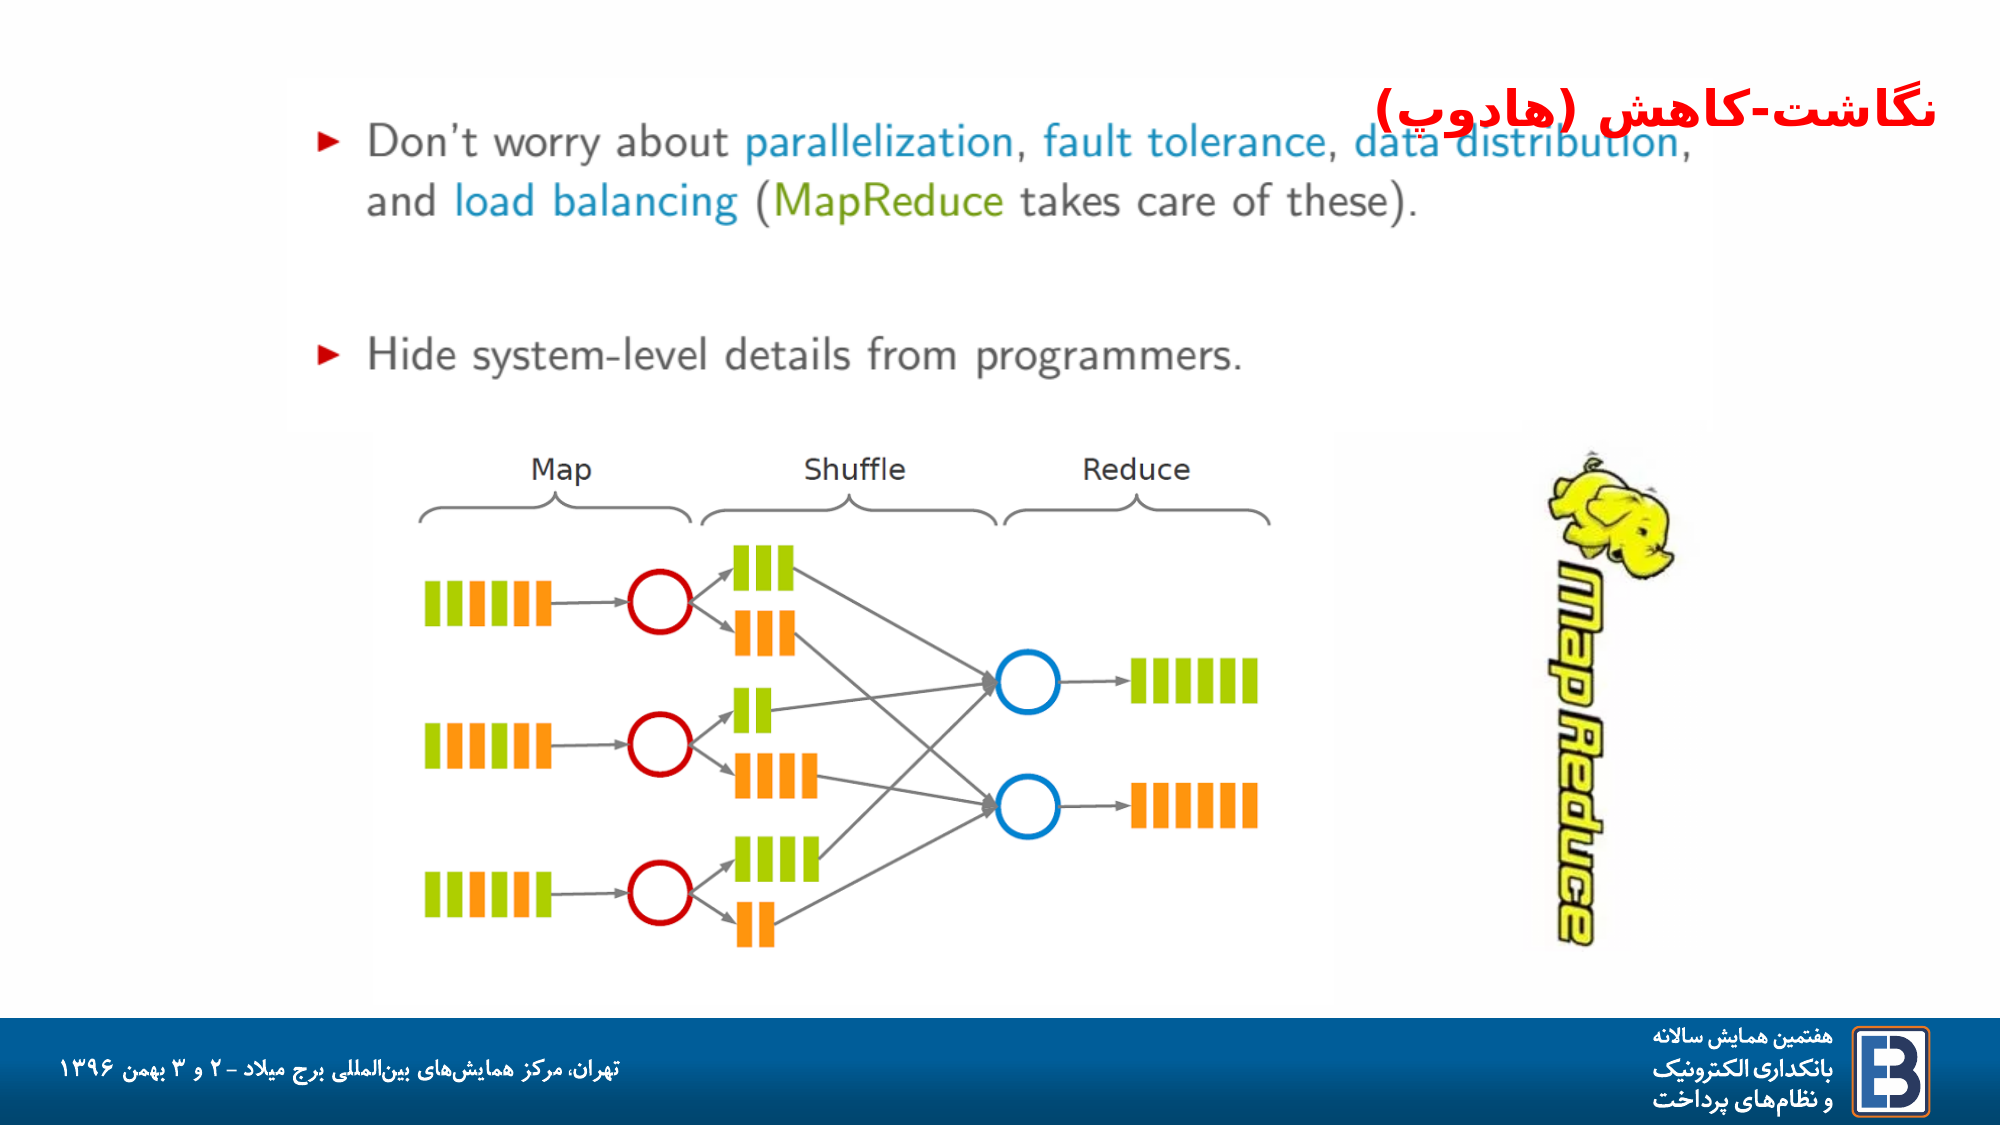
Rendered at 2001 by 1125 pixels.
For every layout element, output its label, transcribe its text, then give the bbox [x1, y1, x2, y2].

picture [287, 78, 1880, 1005]
title نگاشت-کاهش (هادوپ) [517, 35, 1955, 145]
